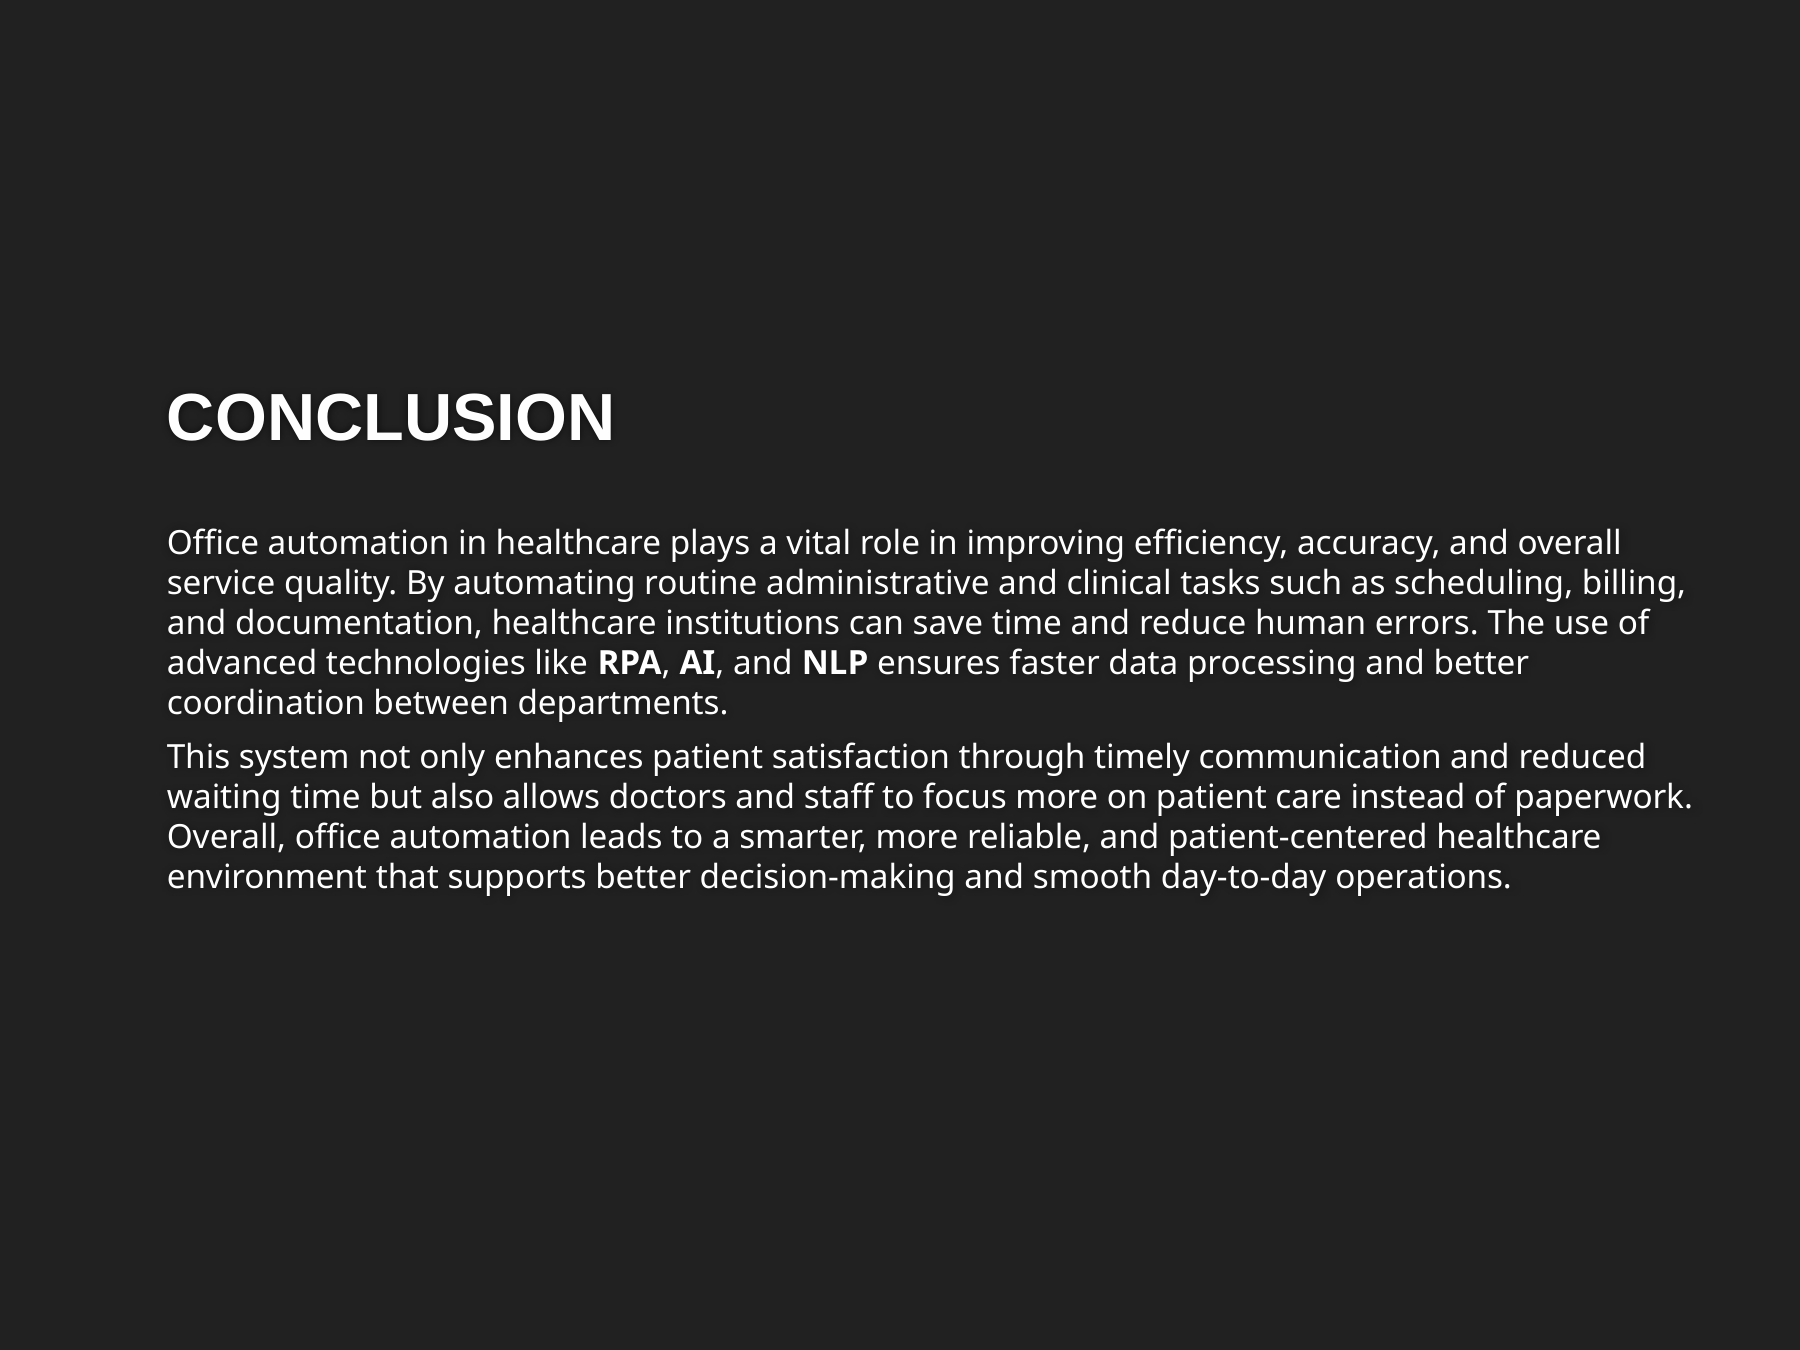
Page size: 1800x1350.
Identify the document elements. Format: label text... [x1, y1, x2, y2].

title CONCLUSION [158, 142, 1723, 463]
list Office automation in healthcare plays a vital role in improving efficiency, accuracy, and overall service quality. By automating routine administrative and clinical tasks such as scheduling, billing, and documentation, healthcare institutions can save time and reduce human errors. The use of advanced technologies like RPA, AI, and NLP ensures faster data processing and better coordination between departments. This system not only enhances patient satisfaction through timely communication and reduced waiting time but also allows doctors and staff to focus more on patient care instead of paperwork. Overall, office automation leads to a smarter, more reliable, and patient-centered healthcare environment that supports better decision-making and smooth day-to-day operations. [158, 513, 1723, 1207]
